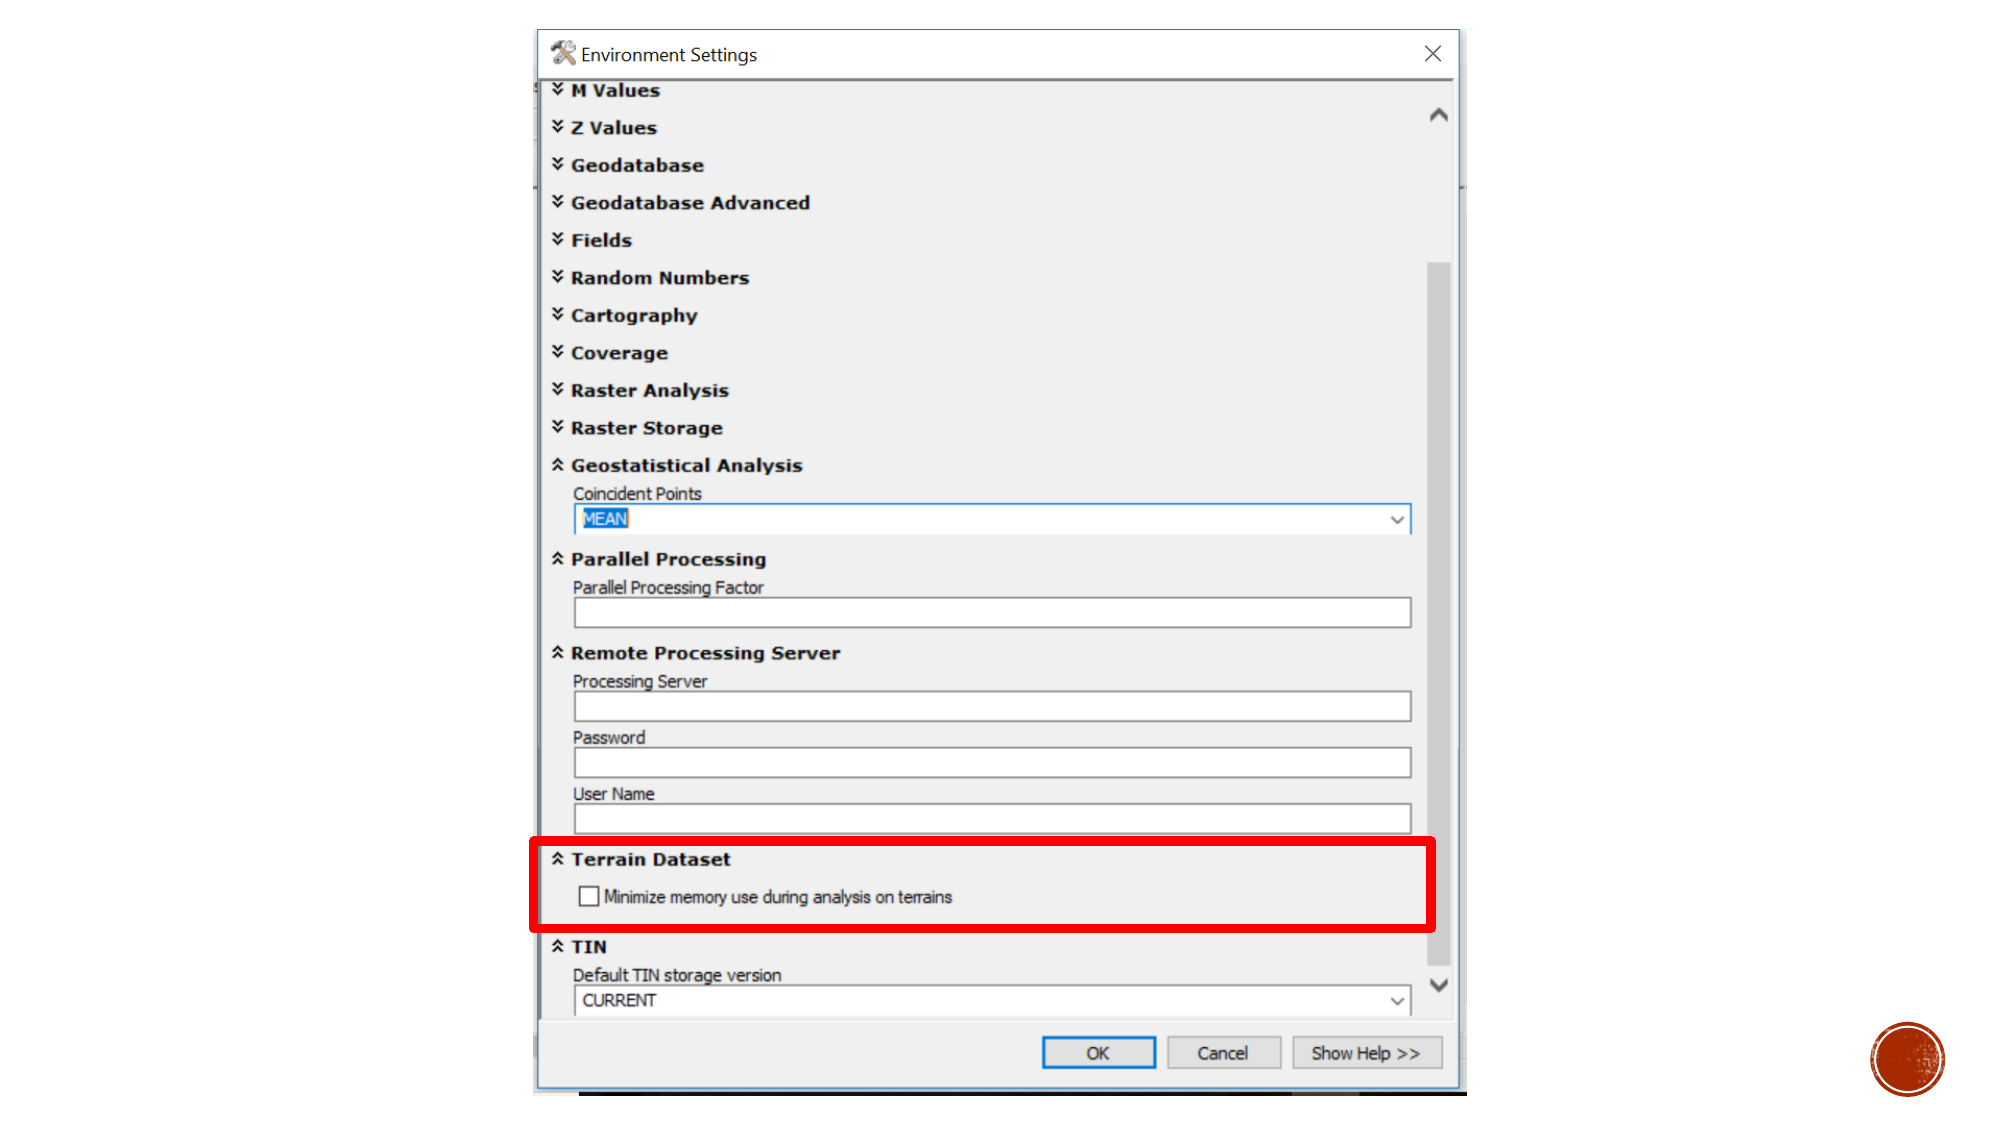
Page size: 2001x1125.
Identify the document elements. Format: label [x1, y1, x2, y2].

picture [533, 29, 1467, 1096]
